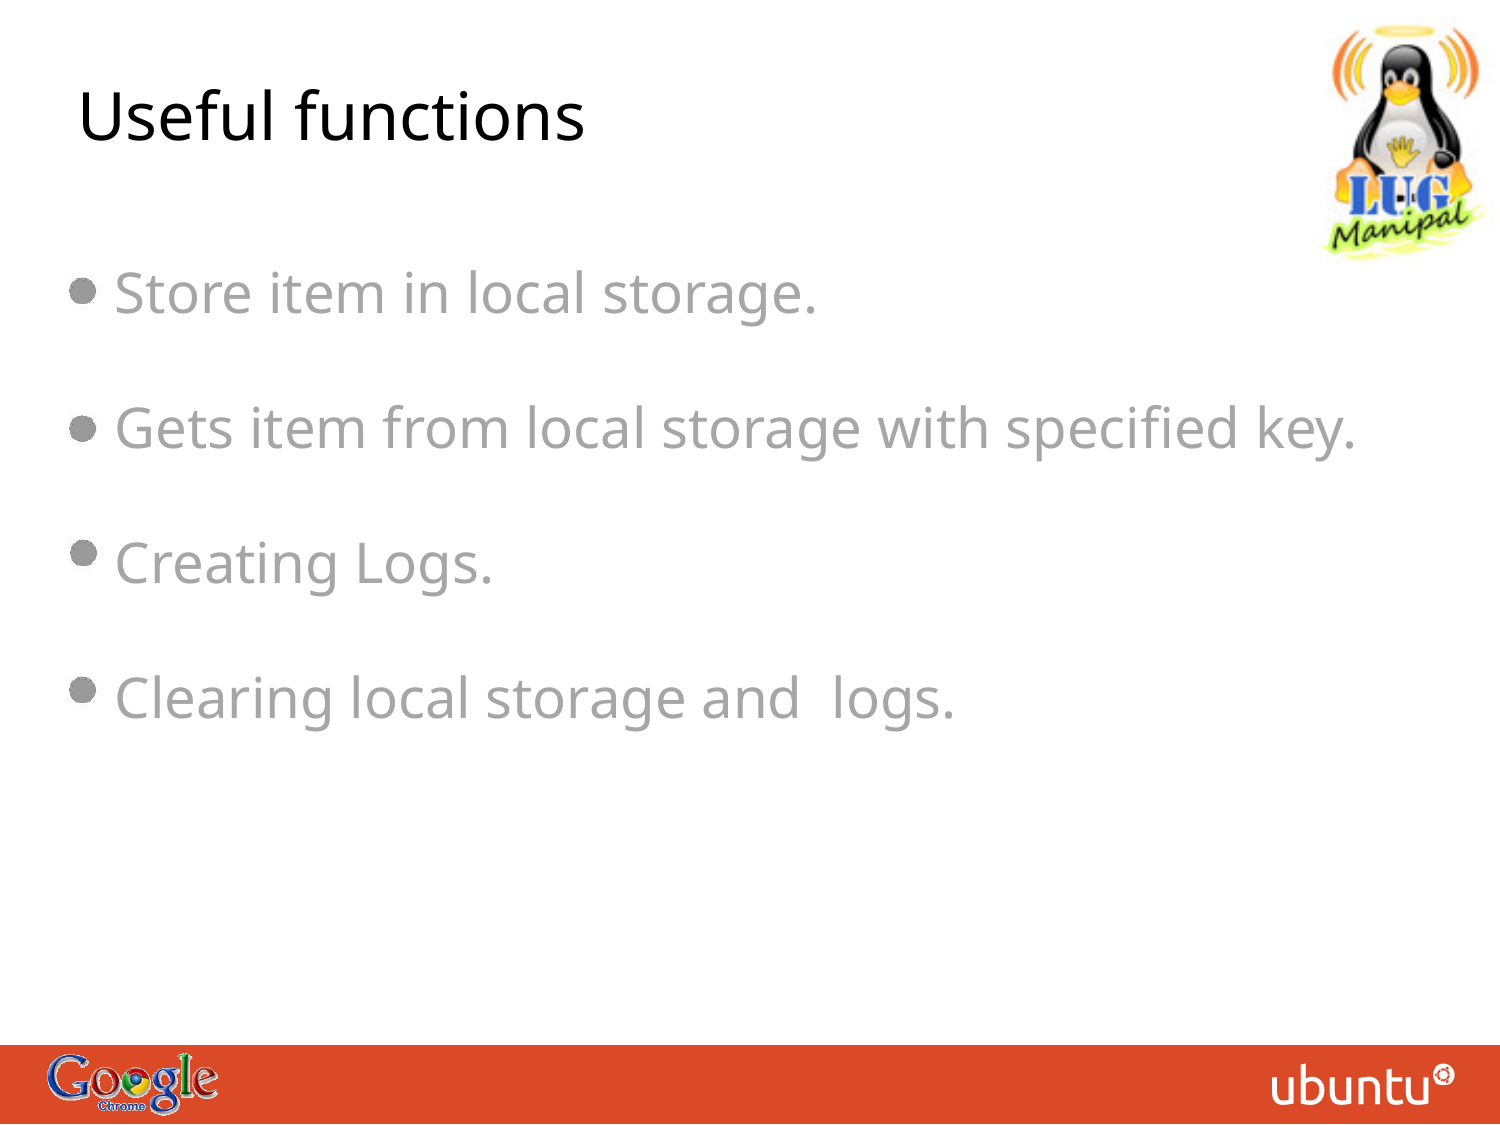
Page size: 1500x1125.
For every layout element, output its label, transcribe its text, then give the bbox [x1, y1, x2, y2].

text_box Store item in local storage. Gets item from local storage with specified key. Creating Logs. Clearing local storage and logs. [99, 249, 1475, 738]
picture [62, 673, 113, 713]
picture [0, 1037, 1500, 1125]
text_box Useful functions [62, 66, 888, 162]
picture [62, 536, 113, 576]
picture [62, 274, 113, 314]
picture [62, 412, 113, 452]
picture [1310, 0, 1500, 282]
